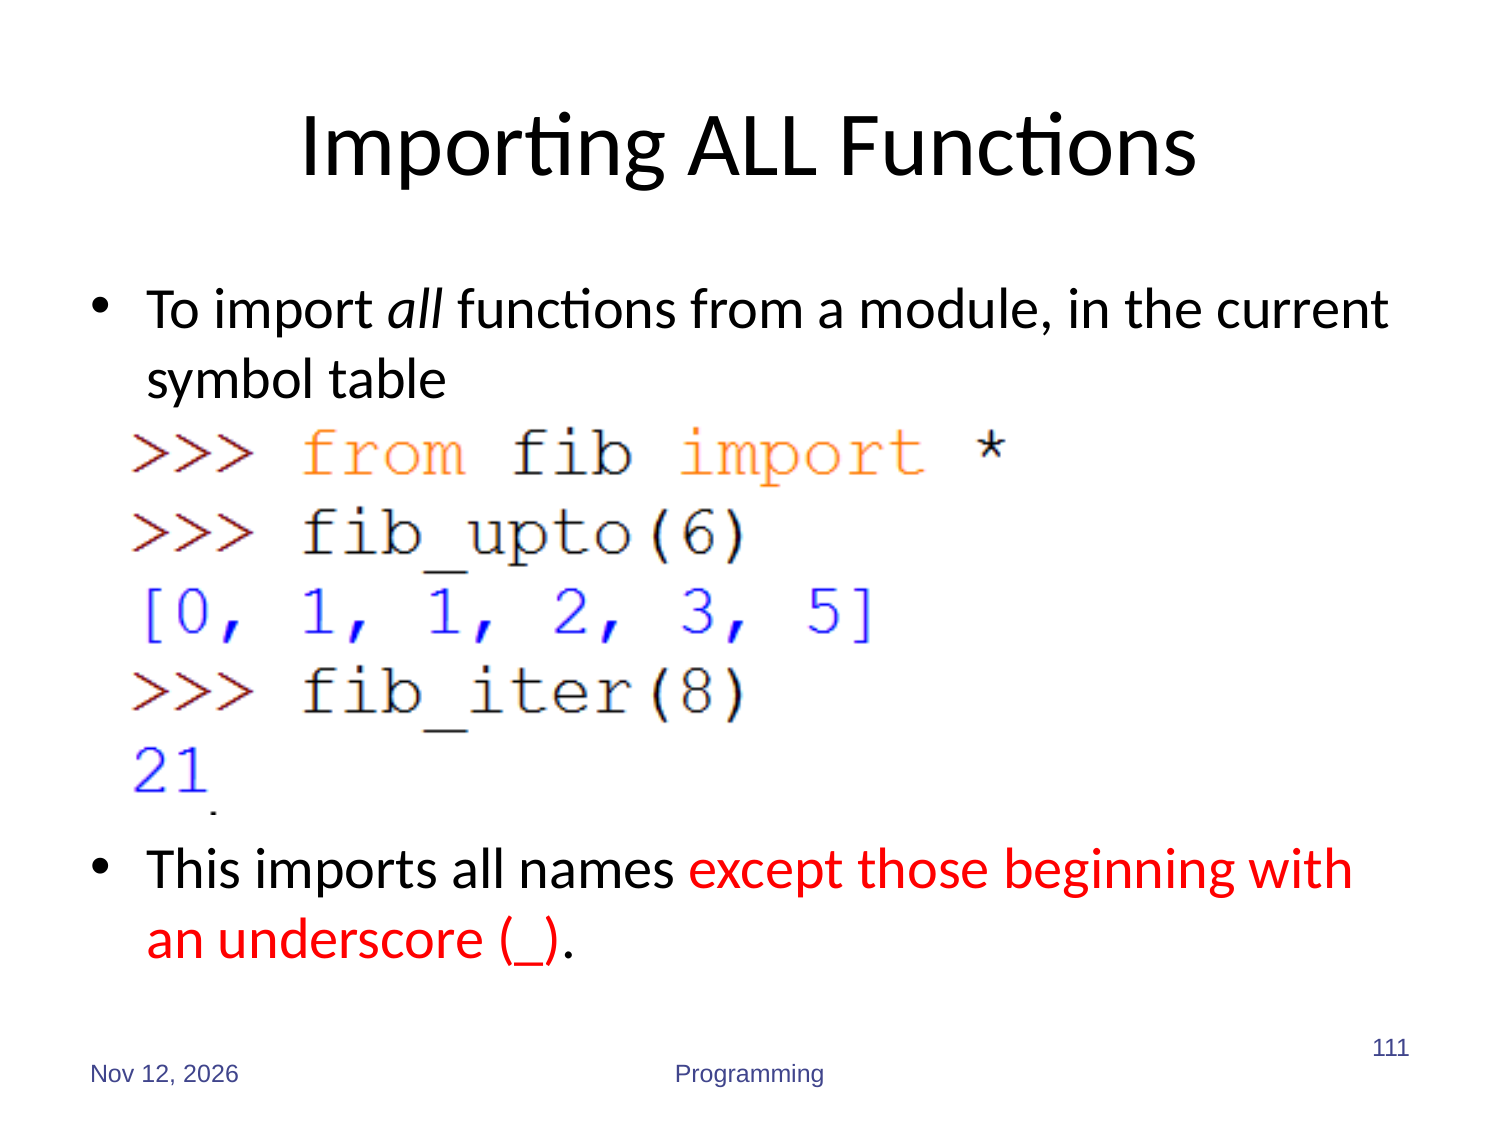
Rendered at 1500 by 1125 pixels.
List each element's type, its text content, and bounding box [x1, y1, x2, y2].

slide_number 111 [1074, 1016, 1425, 1077]
title Importing ALL Functions [75, 45, 1425, 233]
slide_number Dec-23 [75, 1042, 425, 1103]
picture [124, 424, 1044, 827]
footer Programming [512, 1042, 988, 1103]
list To import all functions from a module, in the current symbol table This imports all names except those beginning with an underscore (_). [75, 262, 1425, 1005]
